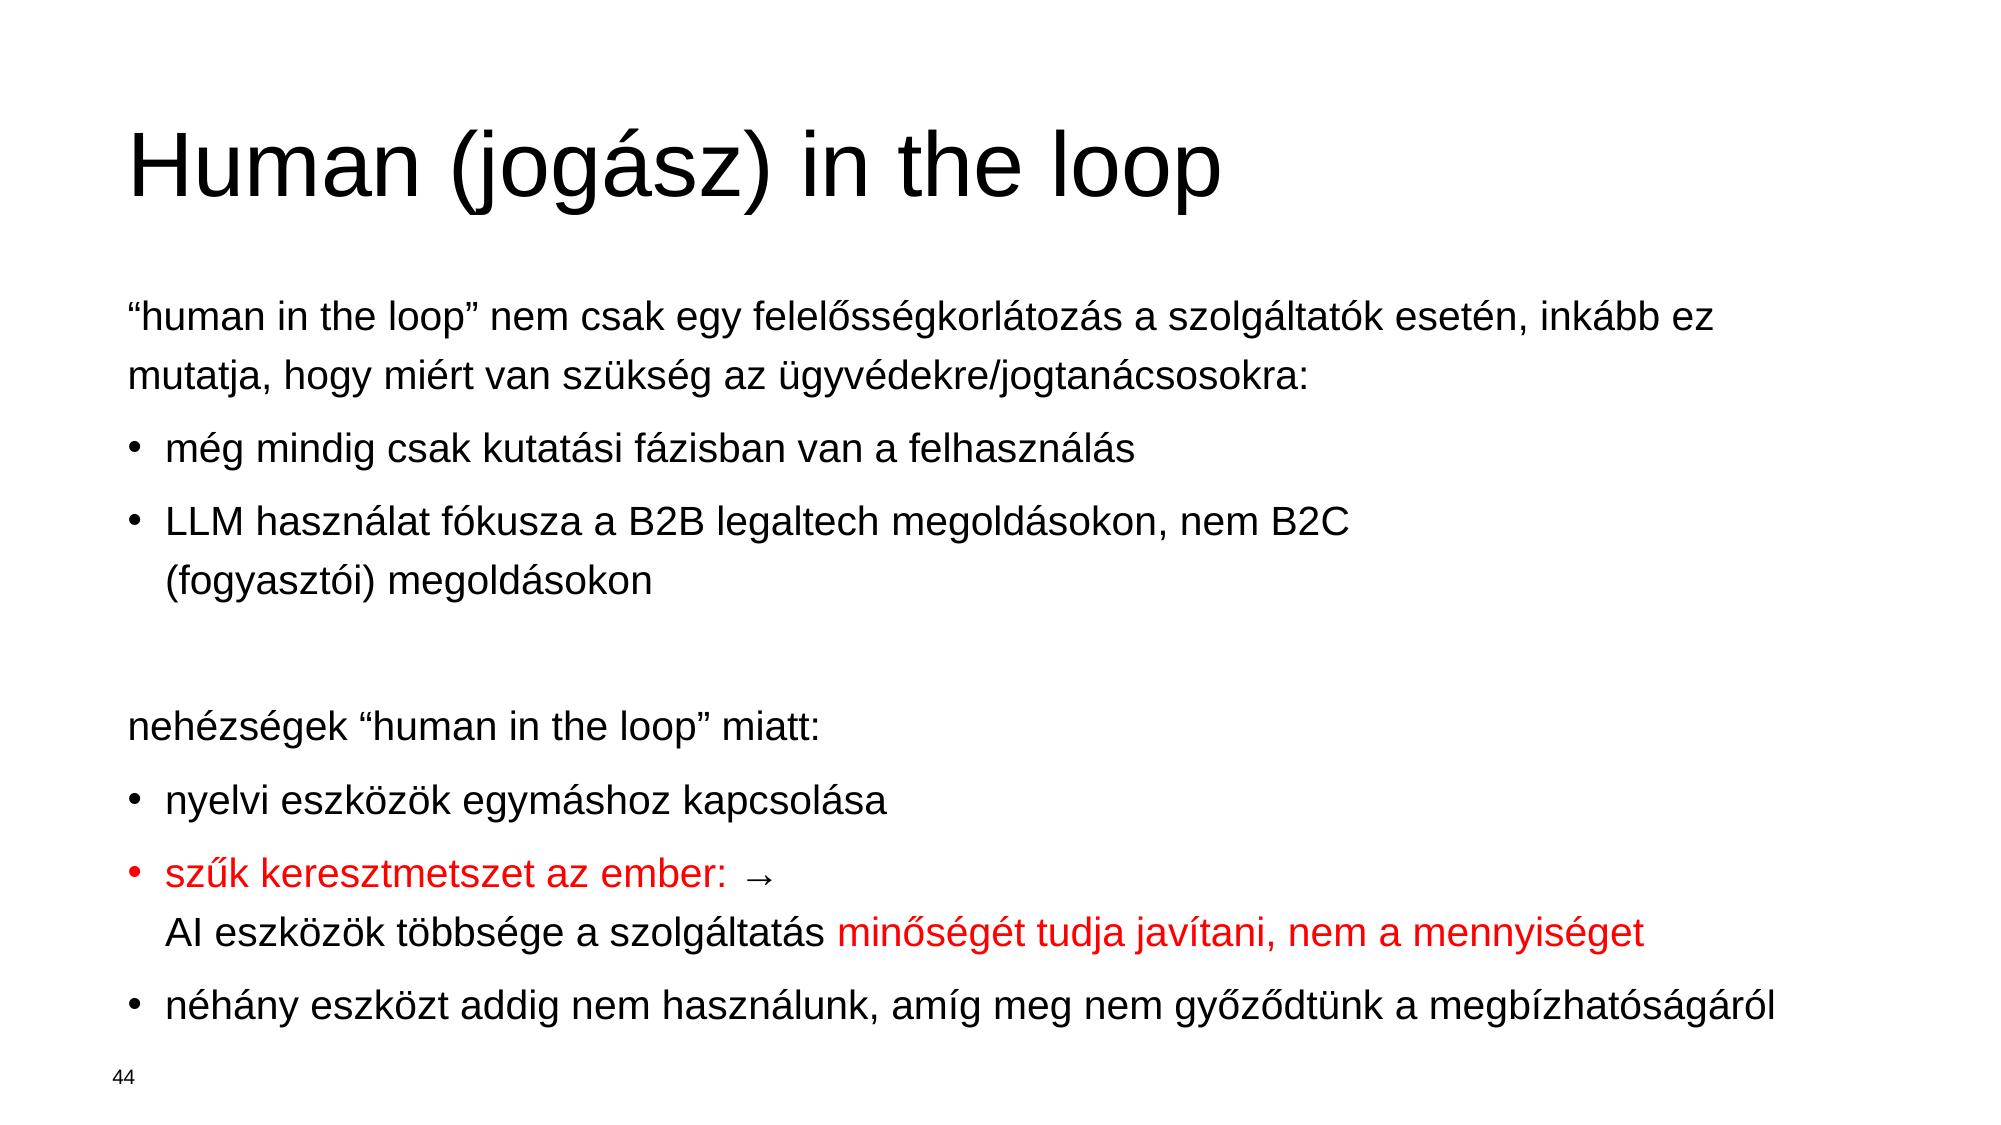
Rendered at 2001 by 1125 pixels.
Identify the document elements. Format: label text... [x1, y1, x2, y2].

text_box 44 [97, 1027, 169, 1125]
list “human in the loop” nem csak egy felelősségkorlátozás a szolgáltatók esetén, inkább ez mutatja, hogy miért van szükség az ügyvédekre/jogtanácsosokra: még mindig csak kutatási fázisban van a felhasználás LLM használat fókusza a B2B legaltech megoldásokon, nem B2C (fogyasztói) megoldásokon nehézségek “human in the loop” miatt: nyelvi eszközök egymáshoz kapcsolása szűk keresztmetszet az ember: → AI eszközök többsége a szolgáltatás minőségét tudja javítani, nem a mennyiséget néhány eszközt addig nem használunk, amíg meg nem győződtünk a megbízhatóságáról [112, 272, 1888, 1038]
title Human (jogász) in the loop [112, 60, 1775, 272]
